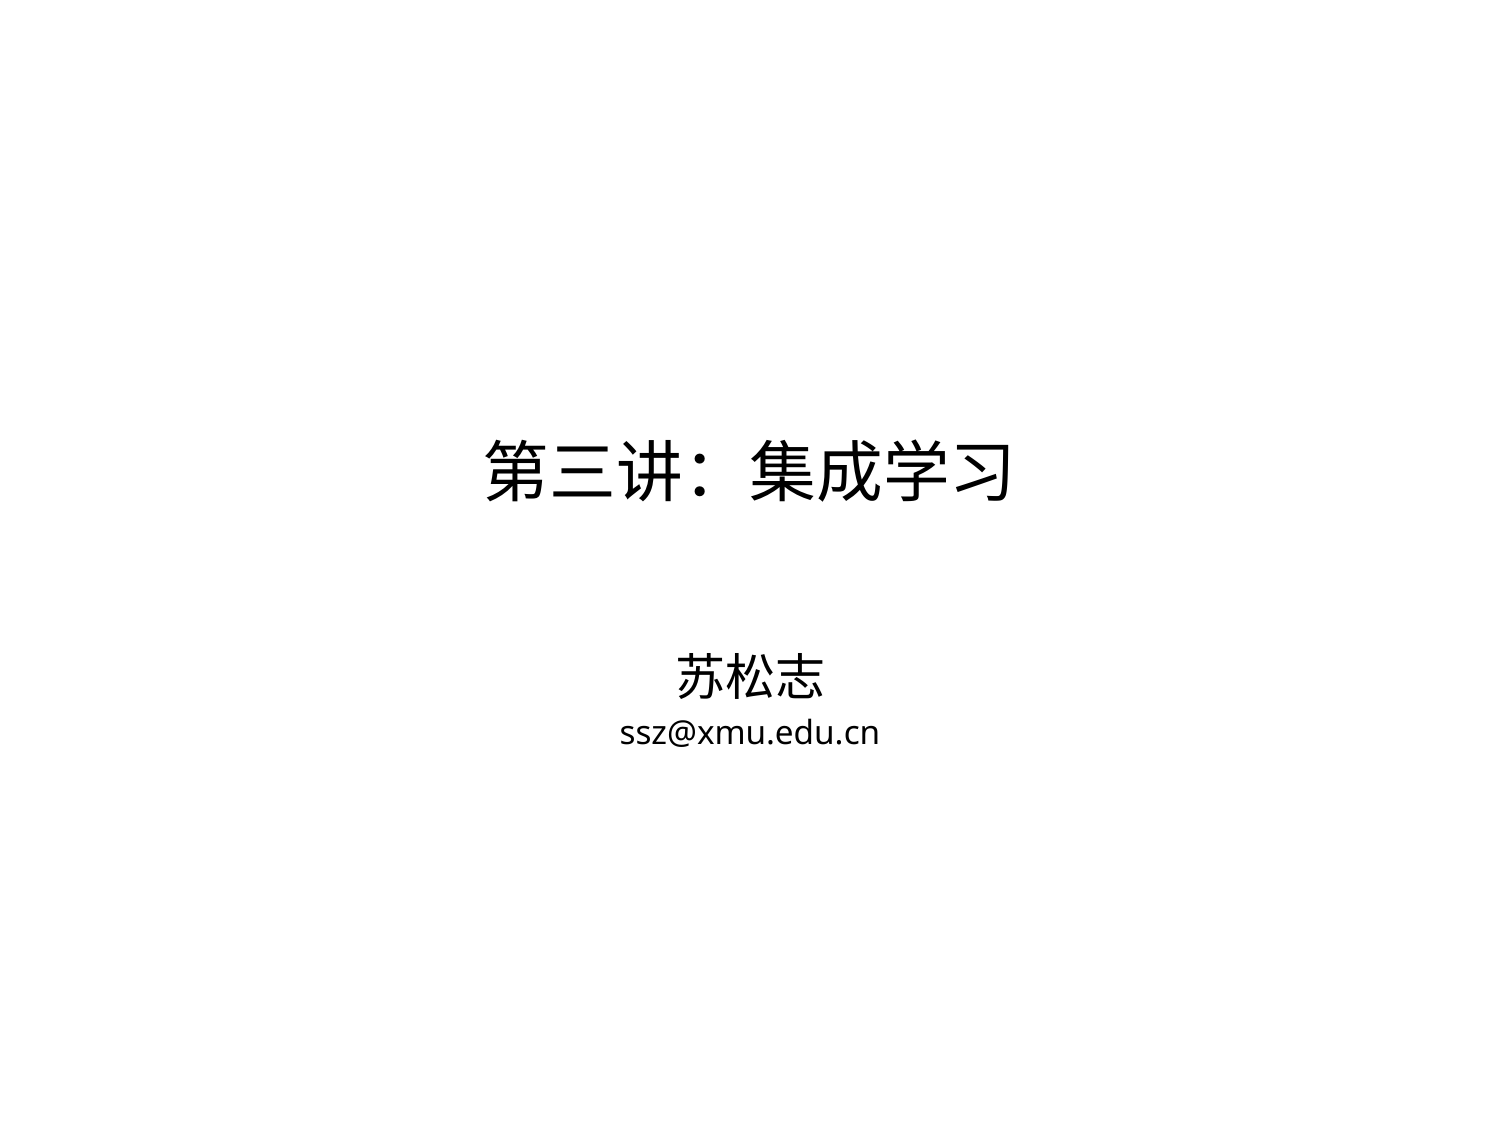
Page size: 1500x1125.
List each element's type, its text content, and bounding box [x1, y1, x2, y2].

subtitle 苏松志 ssz@xmu.edu.cn [225, 637, 1275, 925]
title 第三讲：集成学习 [112, 349, 1388, 591]
